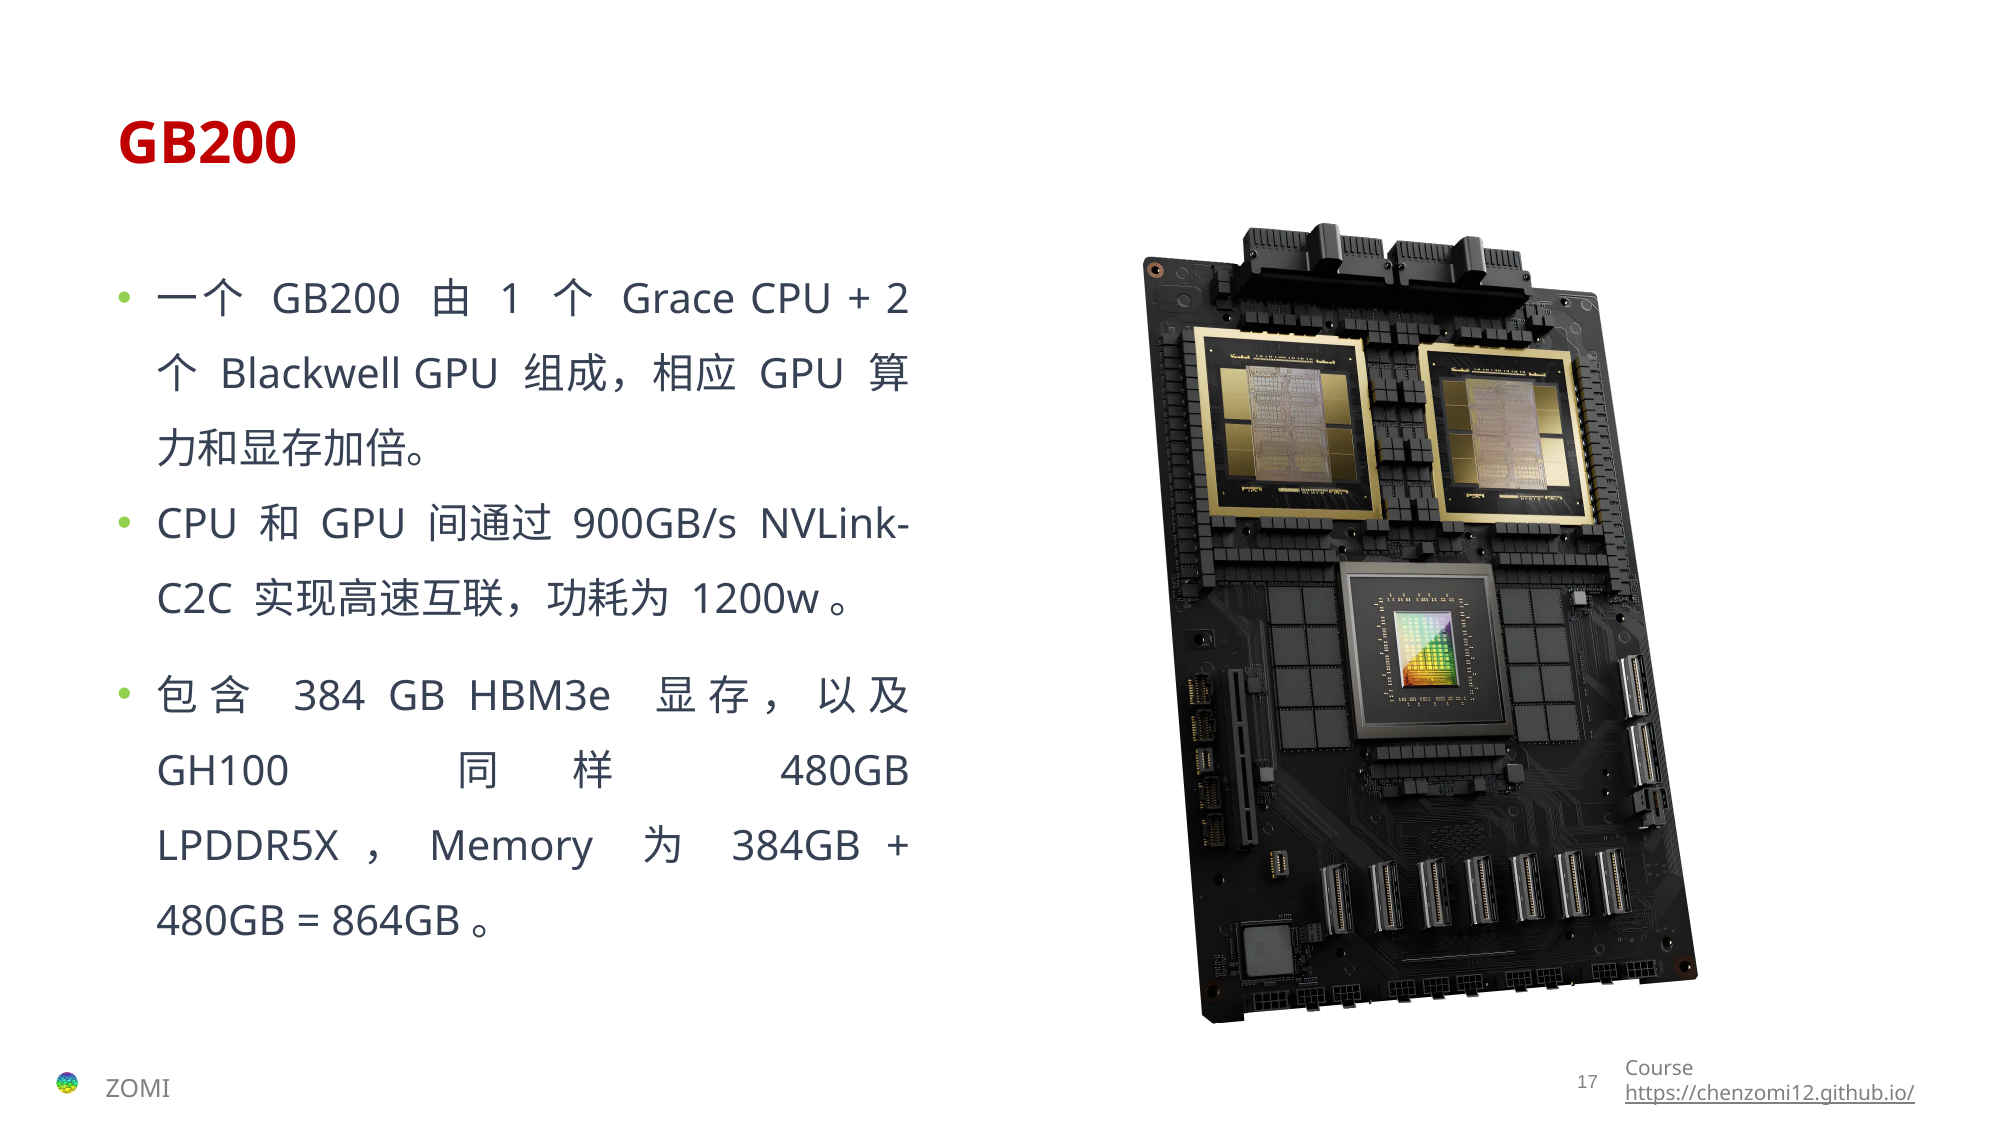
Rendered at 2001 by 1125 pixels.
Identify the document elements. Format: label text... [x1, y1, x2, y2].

list 一个 GB200 由 1 个 Grace CPU + 2 个 Blackwell GPU 组成，相应 GPU 算力和显存加倍。 CPU 和 GPU 间通过 900GB/s NVLink-C2C 实现高速互联，功耗为 1200w。 包含 384 GB HBM3e 显存，以及 GH100 同样 480GB LPDDR5X，Memory 为 384GB + 480GB = 864GB。 [102, 223, 925, 1043]
title GB200 [102, 91, 1901, 189]
picture [1116, 213, 1722, 1034]
picture [57, 1073, 77, 1093]
